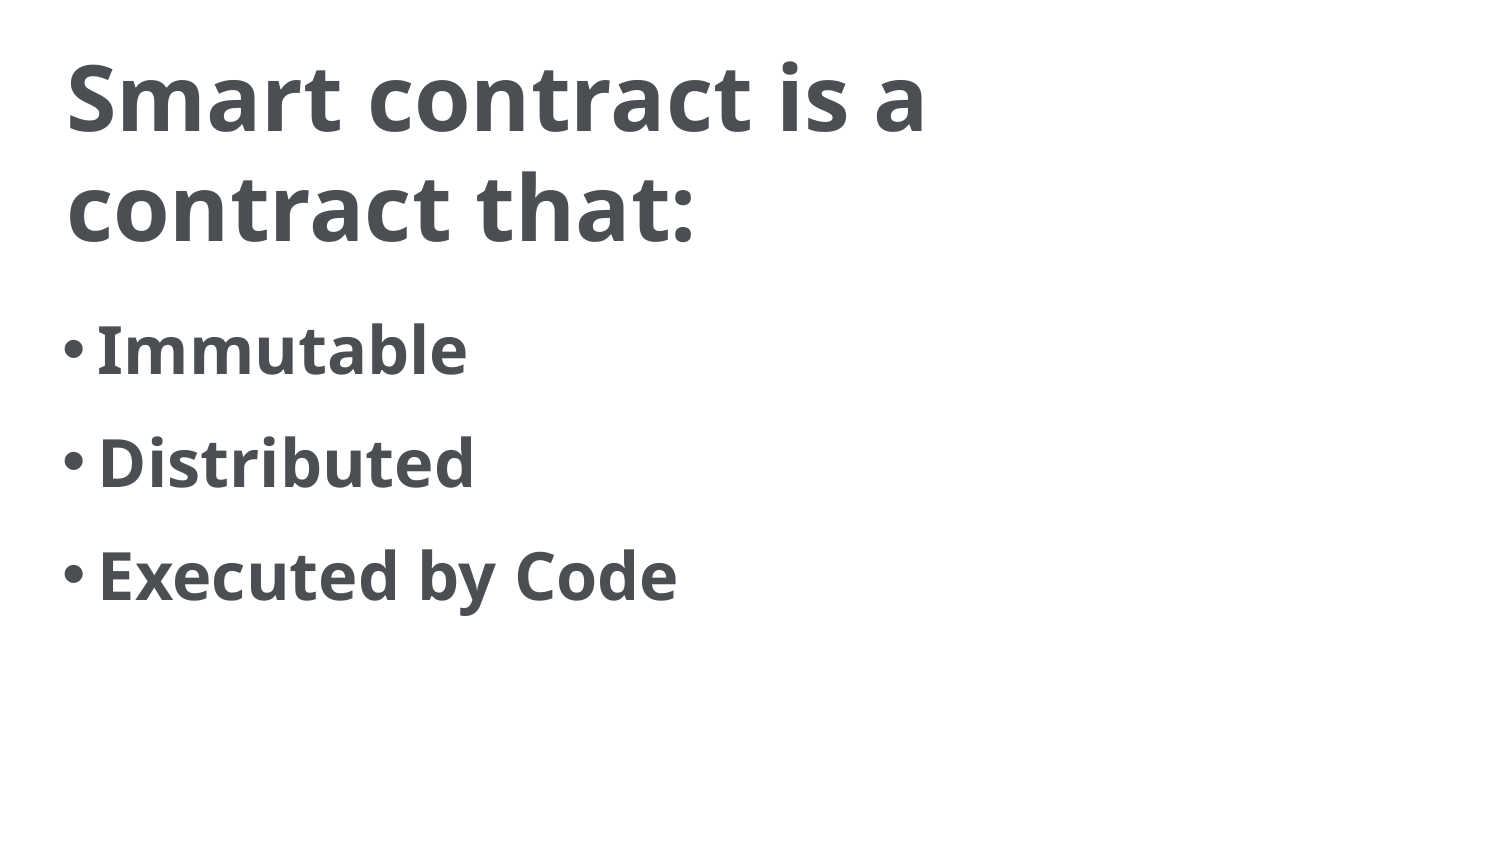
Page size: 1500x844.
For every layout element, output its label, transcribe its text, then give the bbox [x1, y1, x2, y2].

text_box Smart contract is a contract that: [51, 72, 1321, 275]
text_box Immutable Distributed Executed by Code [50, 290, 1473, 664]
